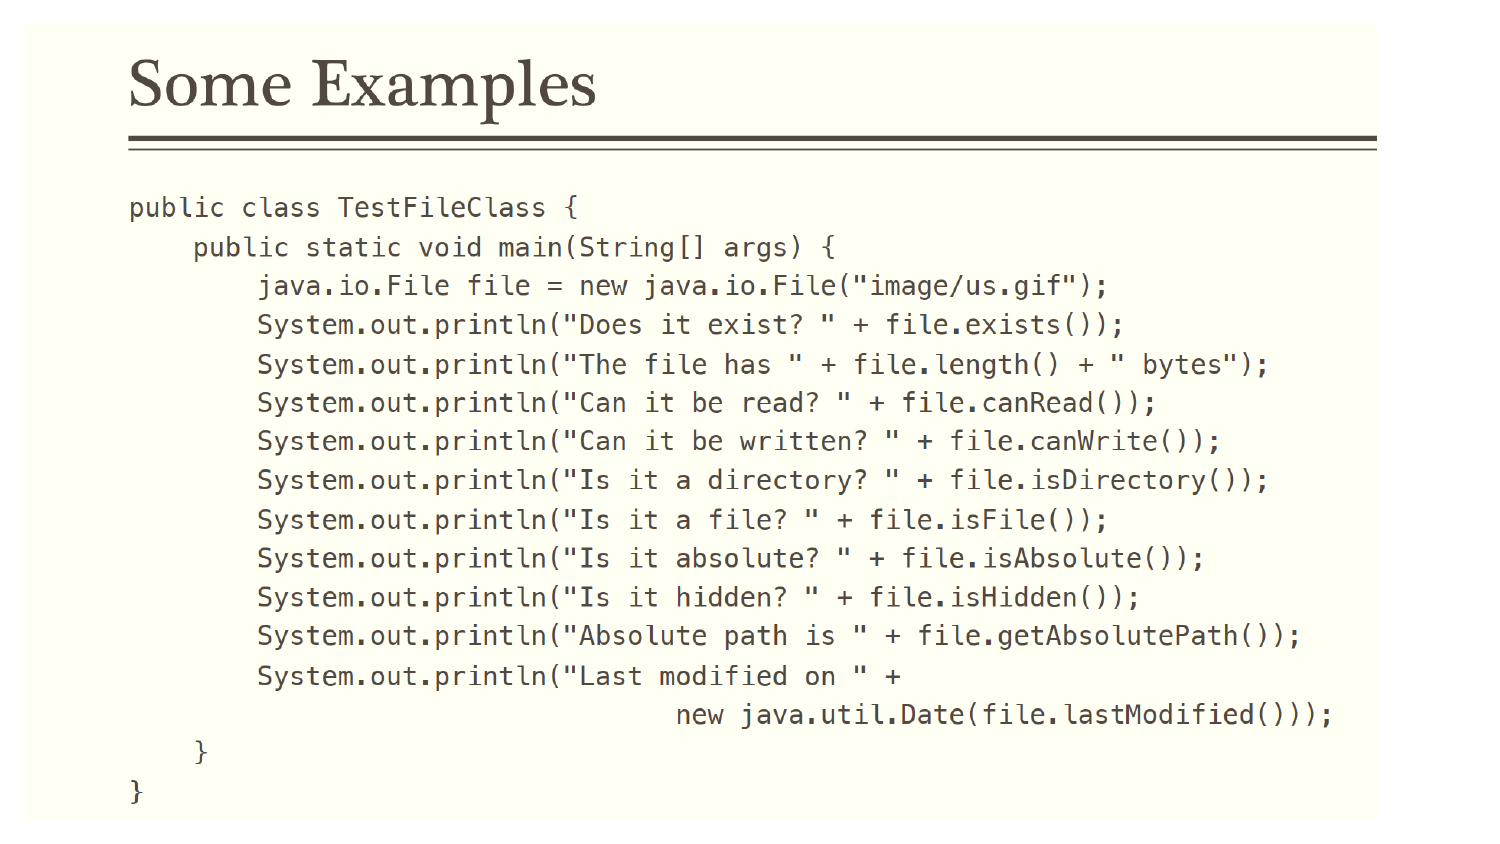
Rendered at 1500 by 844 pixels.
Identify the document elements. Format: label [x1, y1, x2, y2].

picture [24, 24, 1378, 819]
